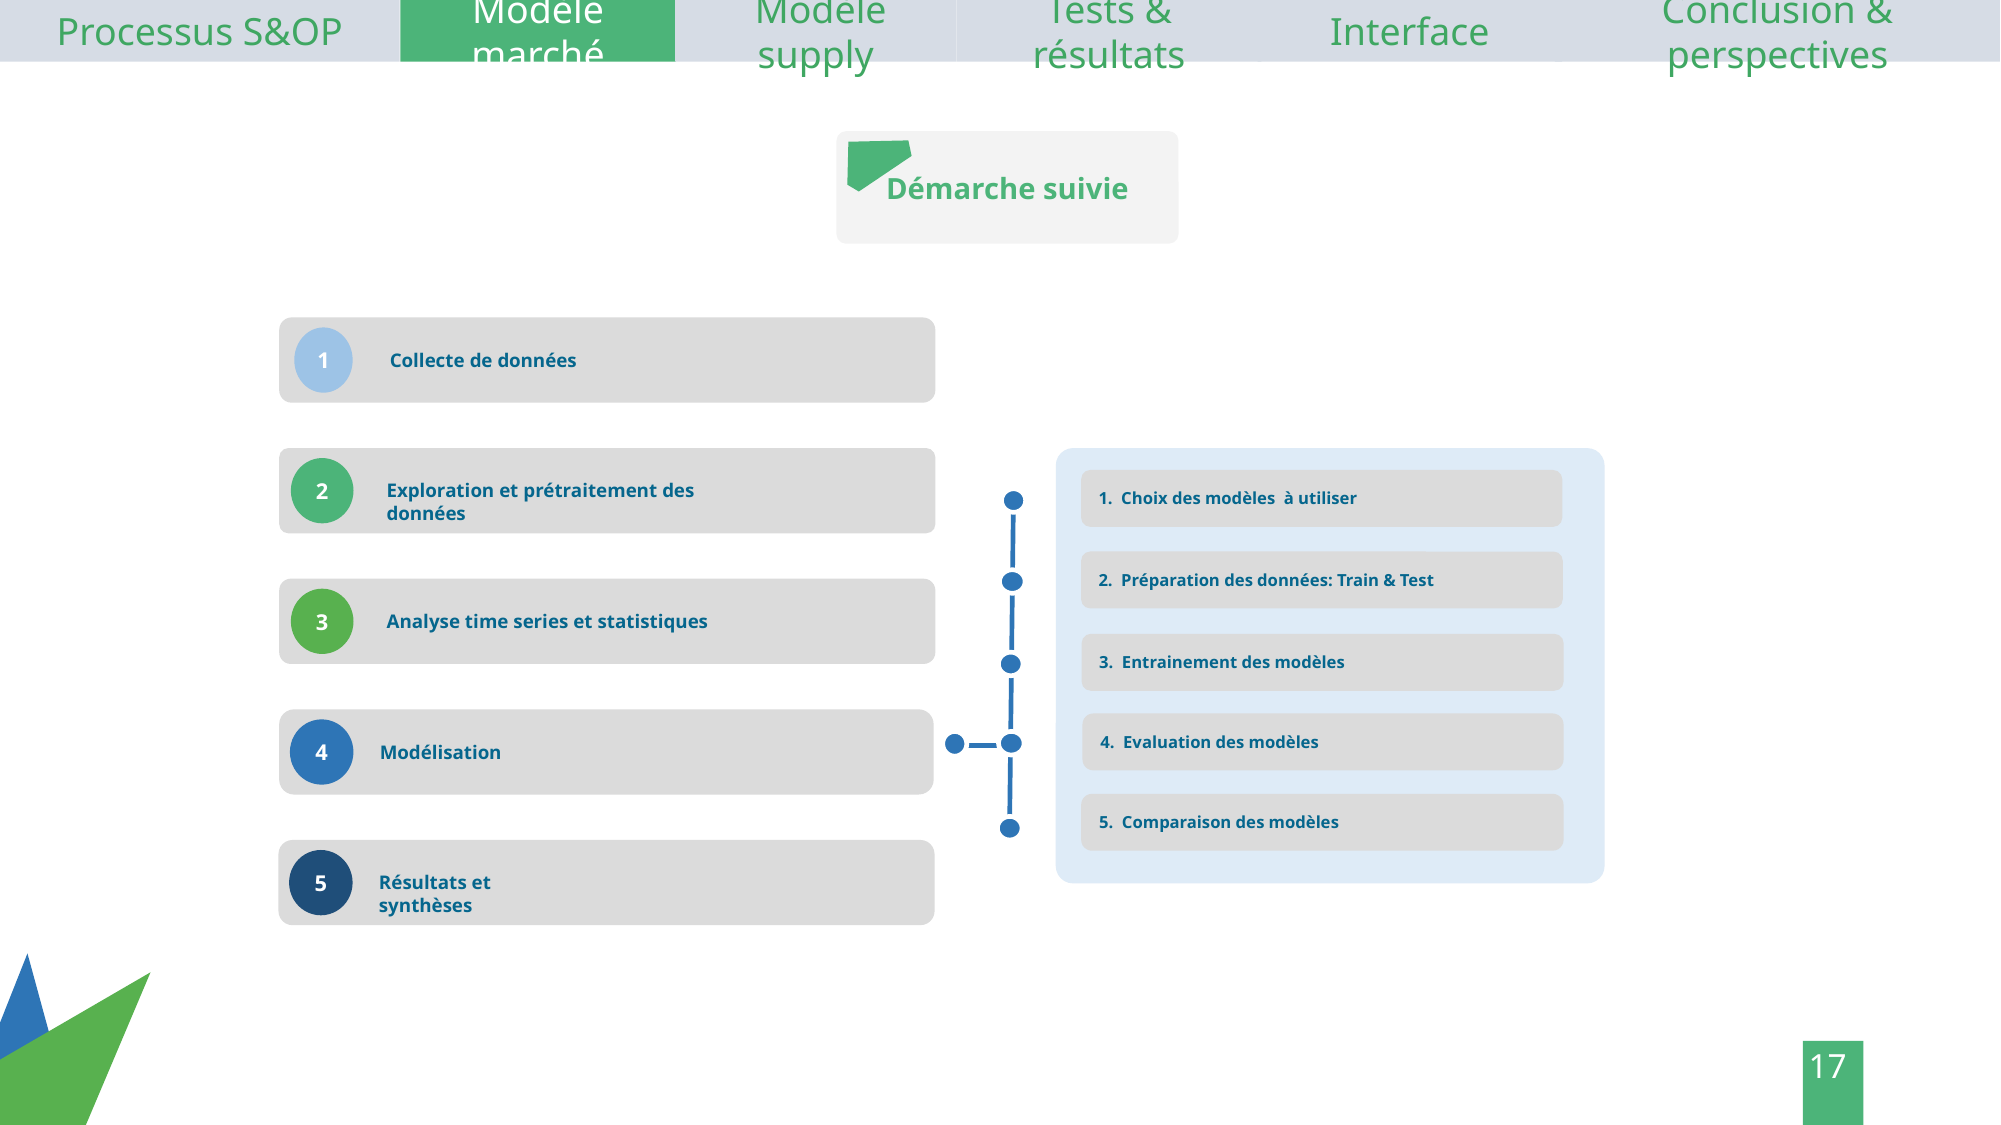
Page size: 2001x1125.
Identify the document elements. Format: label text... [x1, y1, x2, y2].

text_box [1001, 469, 1563, 527]
text_box [1802, 1040, 1865, 1125]
text_box [1054, 447, 1606, 885]
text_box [1009, 527, 1014, 551]
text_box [0, 0, 2000, 62]
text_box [998, 633, 1564, 691]
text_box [1009, 771, 1014, 841]
text_box [0, 969, 153, 1125]
text_box 17 [1411, 1042, 1862, 1103]
text_box [1014, 816, 1024, 841]
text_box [278, 839, 935, 926]
text_box [0, 950, 50, 1057]
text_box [279, 578, 936, 664]
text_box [1009, 691, 1014, 713]
text_box [941, 730, 968, 758]
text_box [279, 709, 934, 795]
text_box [999, 551, 1563, 609]
text_box 5. Comparaison des modèles [1080, 792, 1565, 852]
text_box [838, 125, 1177, 242]
text_box [996, 815, 1011, 842]
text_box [1009, 609, 1014, 633]
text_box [279, 448, 936, 534]
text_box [279, 317, 936, 403]
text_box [998, 713, 1564, 771]
